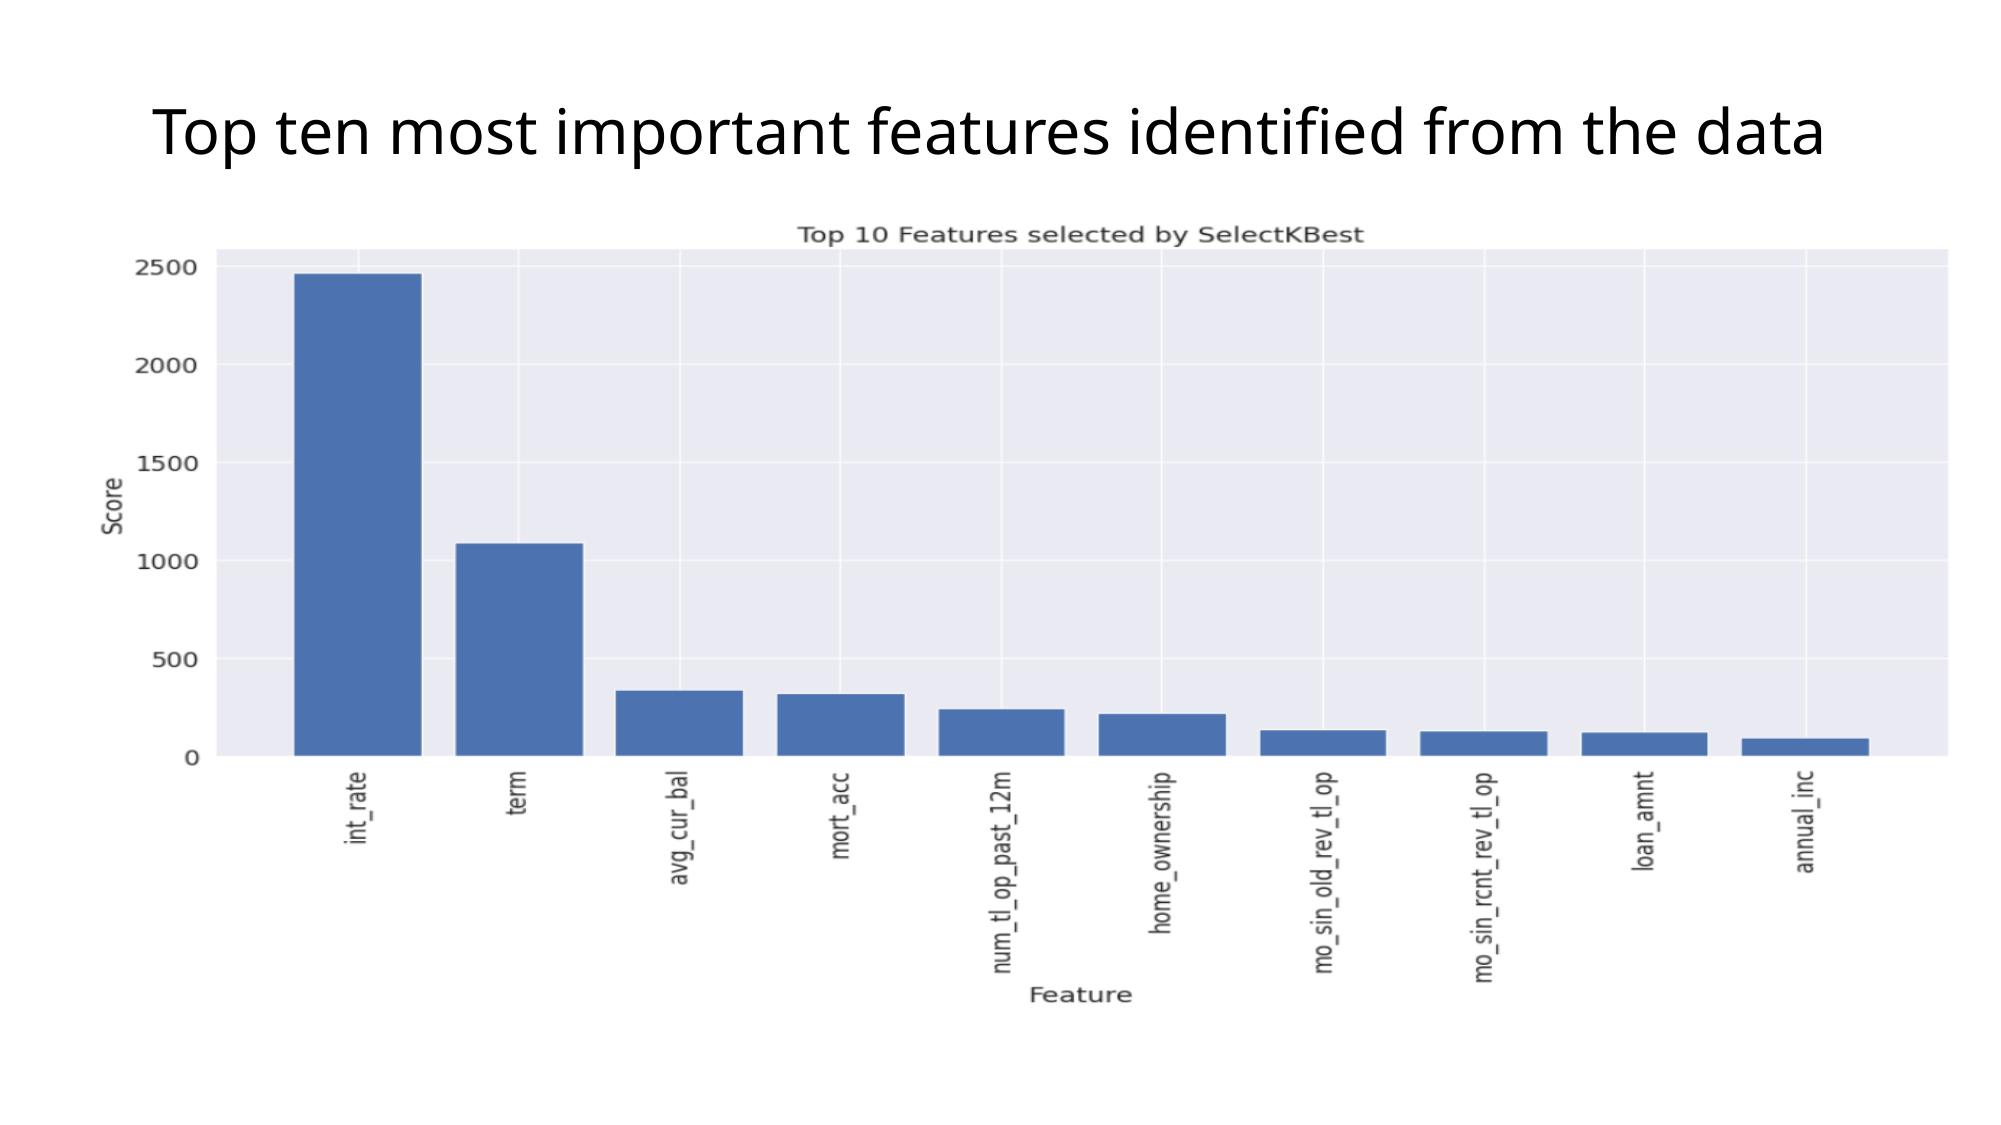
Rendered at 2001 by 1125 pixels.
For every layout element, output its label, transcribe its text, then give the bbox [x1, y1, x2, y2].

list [88, 221, 1952, 1014]
title Top ten most important features identified from the data [137, 59, 1863, 209]
